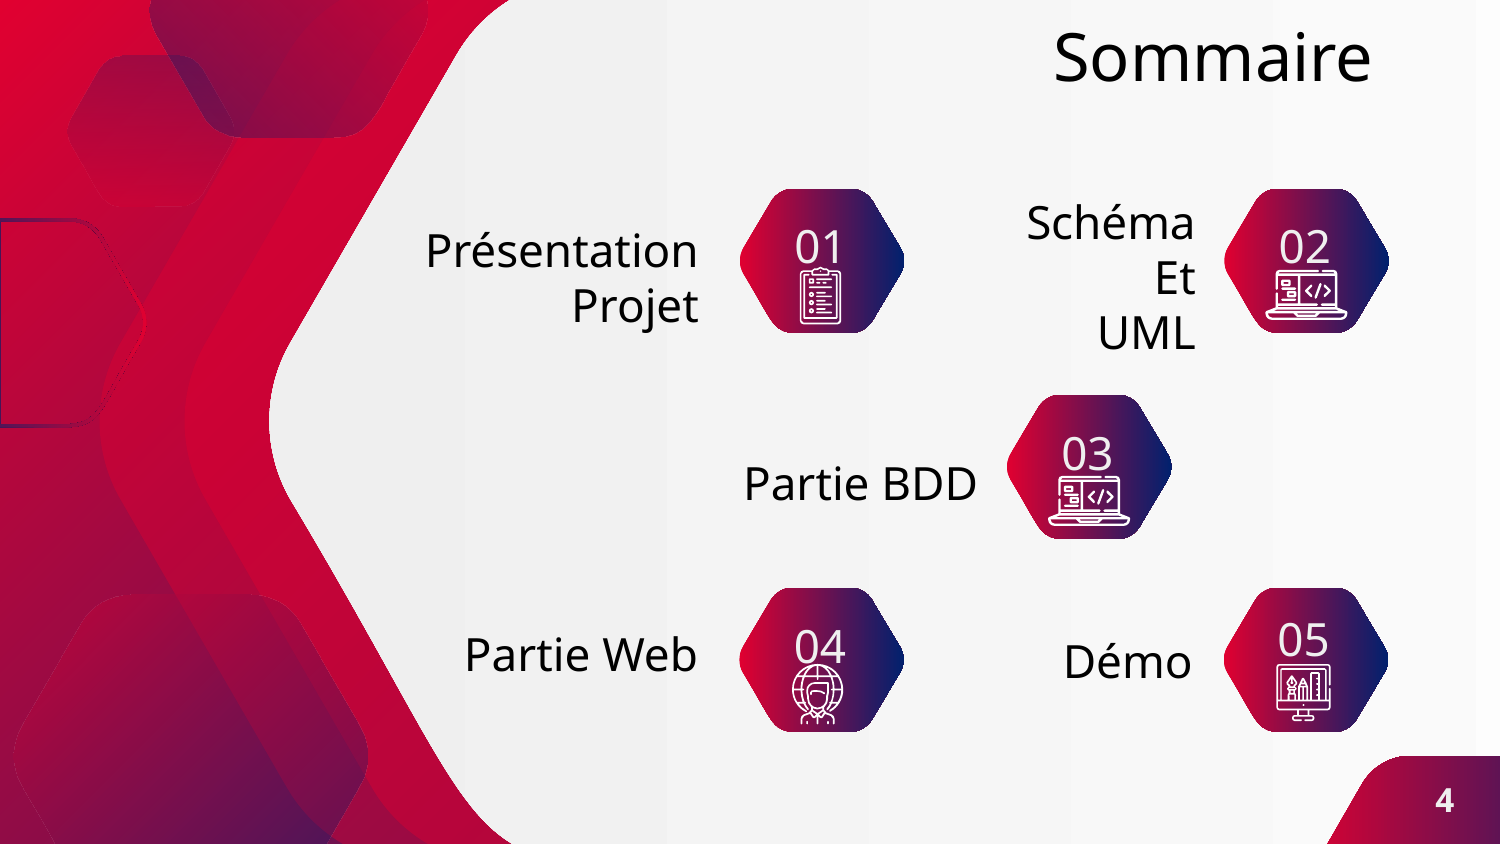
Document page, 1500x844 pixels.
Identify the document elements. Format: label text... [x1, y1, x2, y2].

title 02 [1250, 213, 1359, 278]
text_box [1224, 188, 1389, 334]
text_box [739, 188, 905, 334]
title 04 [766, 613, 875, 677]
subtitle Schéma Et UML [905, 179, 1211, 374]
text_box [739, 587, 904, 732]
subtitle Présentation Projet [330, 179, 714, 374]
text_box [1007, 394, 1172, 540]
title 01 [766, 213, 875, 278]
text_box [791, 663, 844, 725]
text_box Partie BDD [687, 385, 994, 580]
slide_number 4 [1389, 755, 1500, 844]
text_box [1276, 663, 1331, 722]
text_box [1047, 475, 1131, 527]
text_box 03 [1033, 419, 1142, 484]
title 05 [1249, 606, 1358, 670]
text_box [799, 266, 842, 325]
subtitle Partie Web [407, 550, 714, 756]
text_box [1265, 269, 1348, 321]
subtitle Démo [1020, 551, 1208, 768]
title Sommaire [392, 10, 1390, 100]
text_box [1223, 587, 1388, 733]
